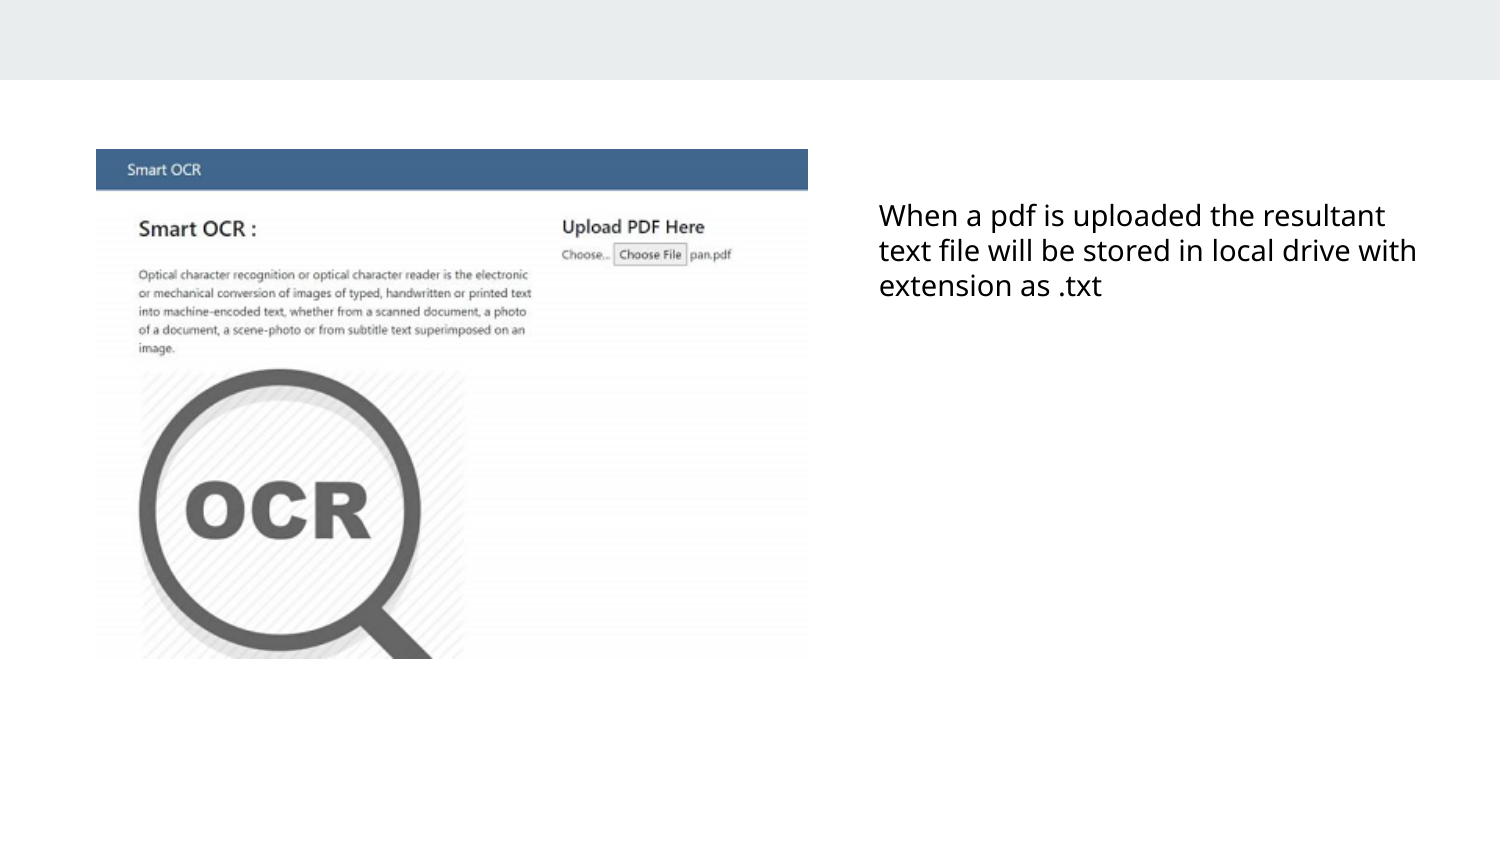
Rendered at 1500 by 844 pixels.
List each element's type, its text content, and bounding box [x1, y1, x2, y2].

text_box When a pdf is uploaded the resultant text file will be stored in local drive with extension as .txt [864, 190, 1442, 310]
picture [95, 148, 808, 659]
